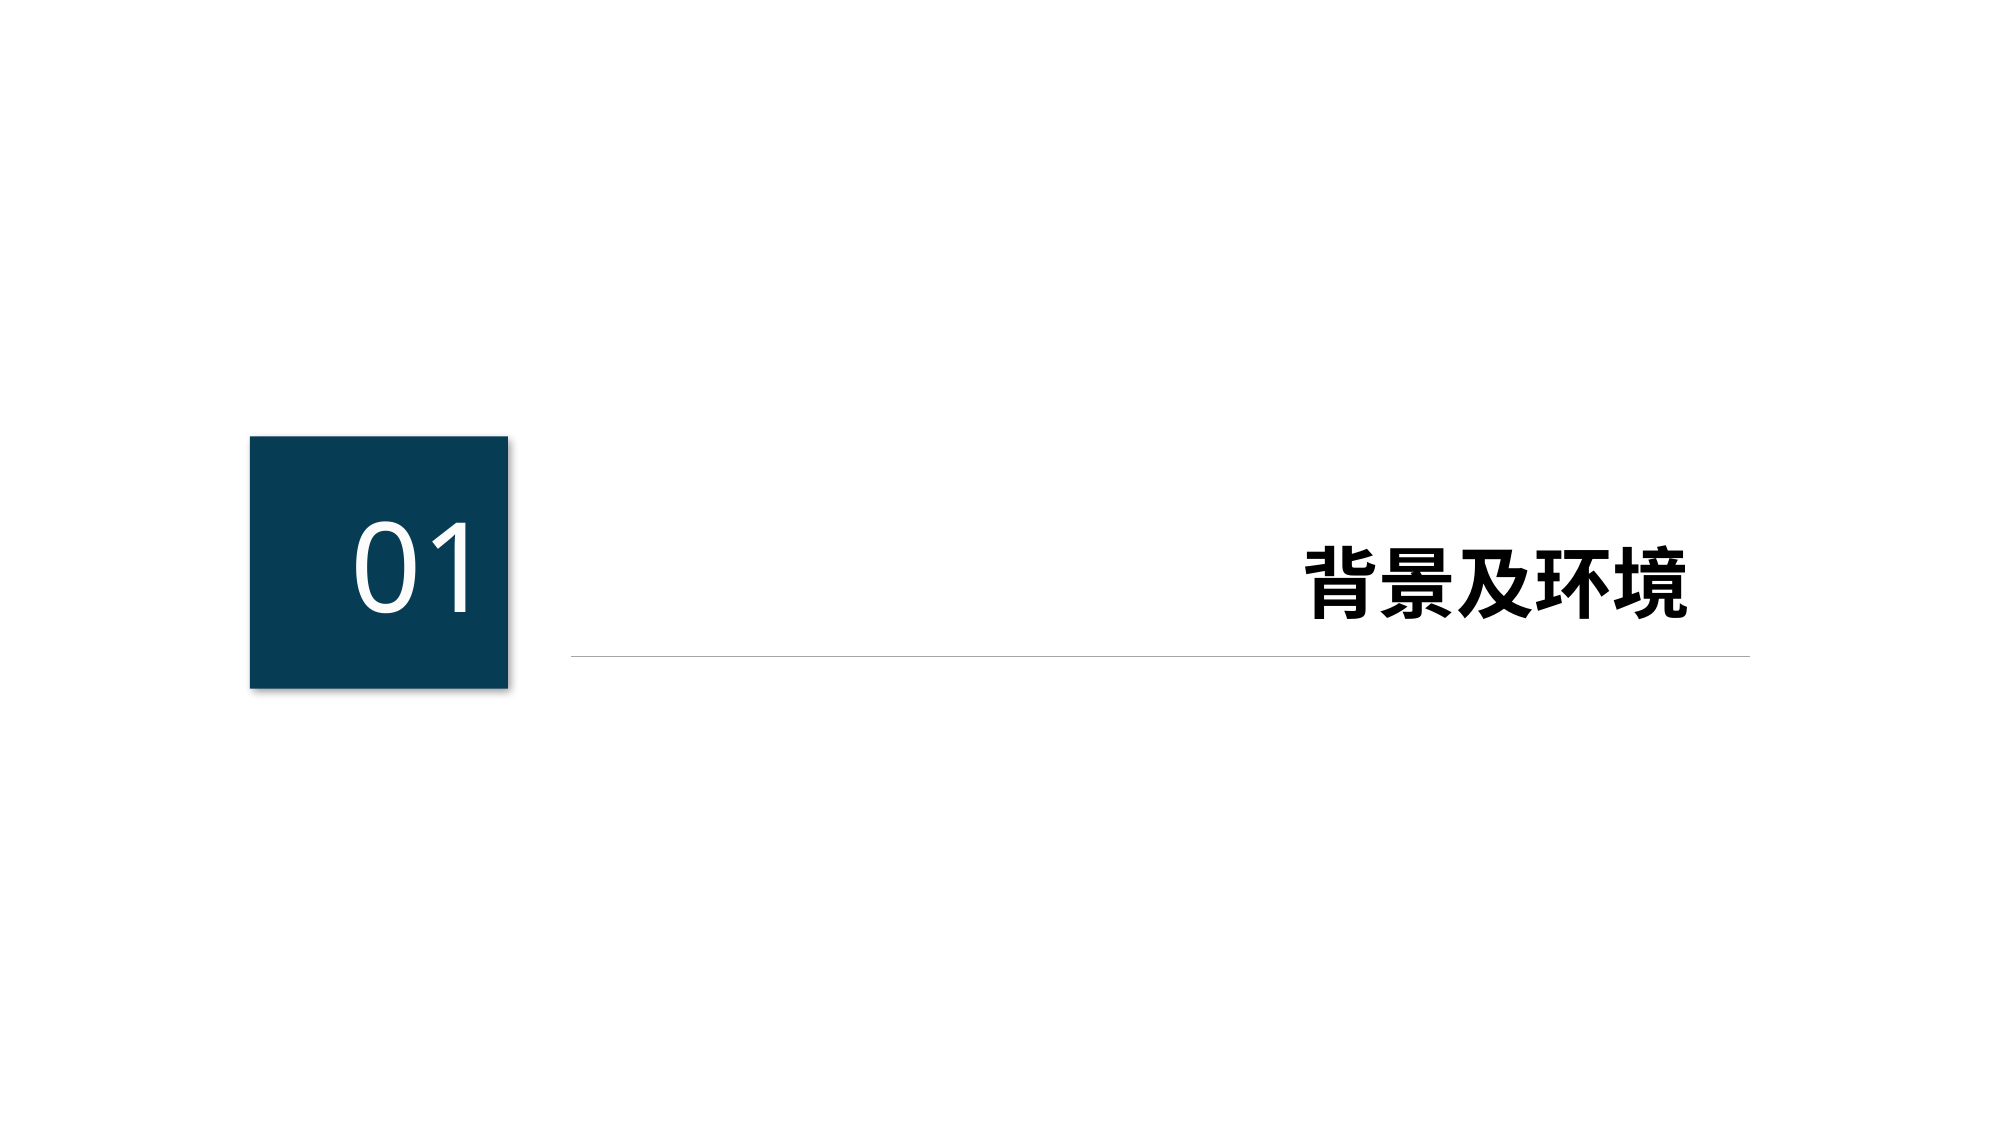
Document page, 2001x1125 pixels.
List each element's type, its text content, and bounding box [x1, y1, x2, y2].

text_box 背景及环境 [571, 514, 1750, 642]
text_box 01 [249, 435, 509, 690]
